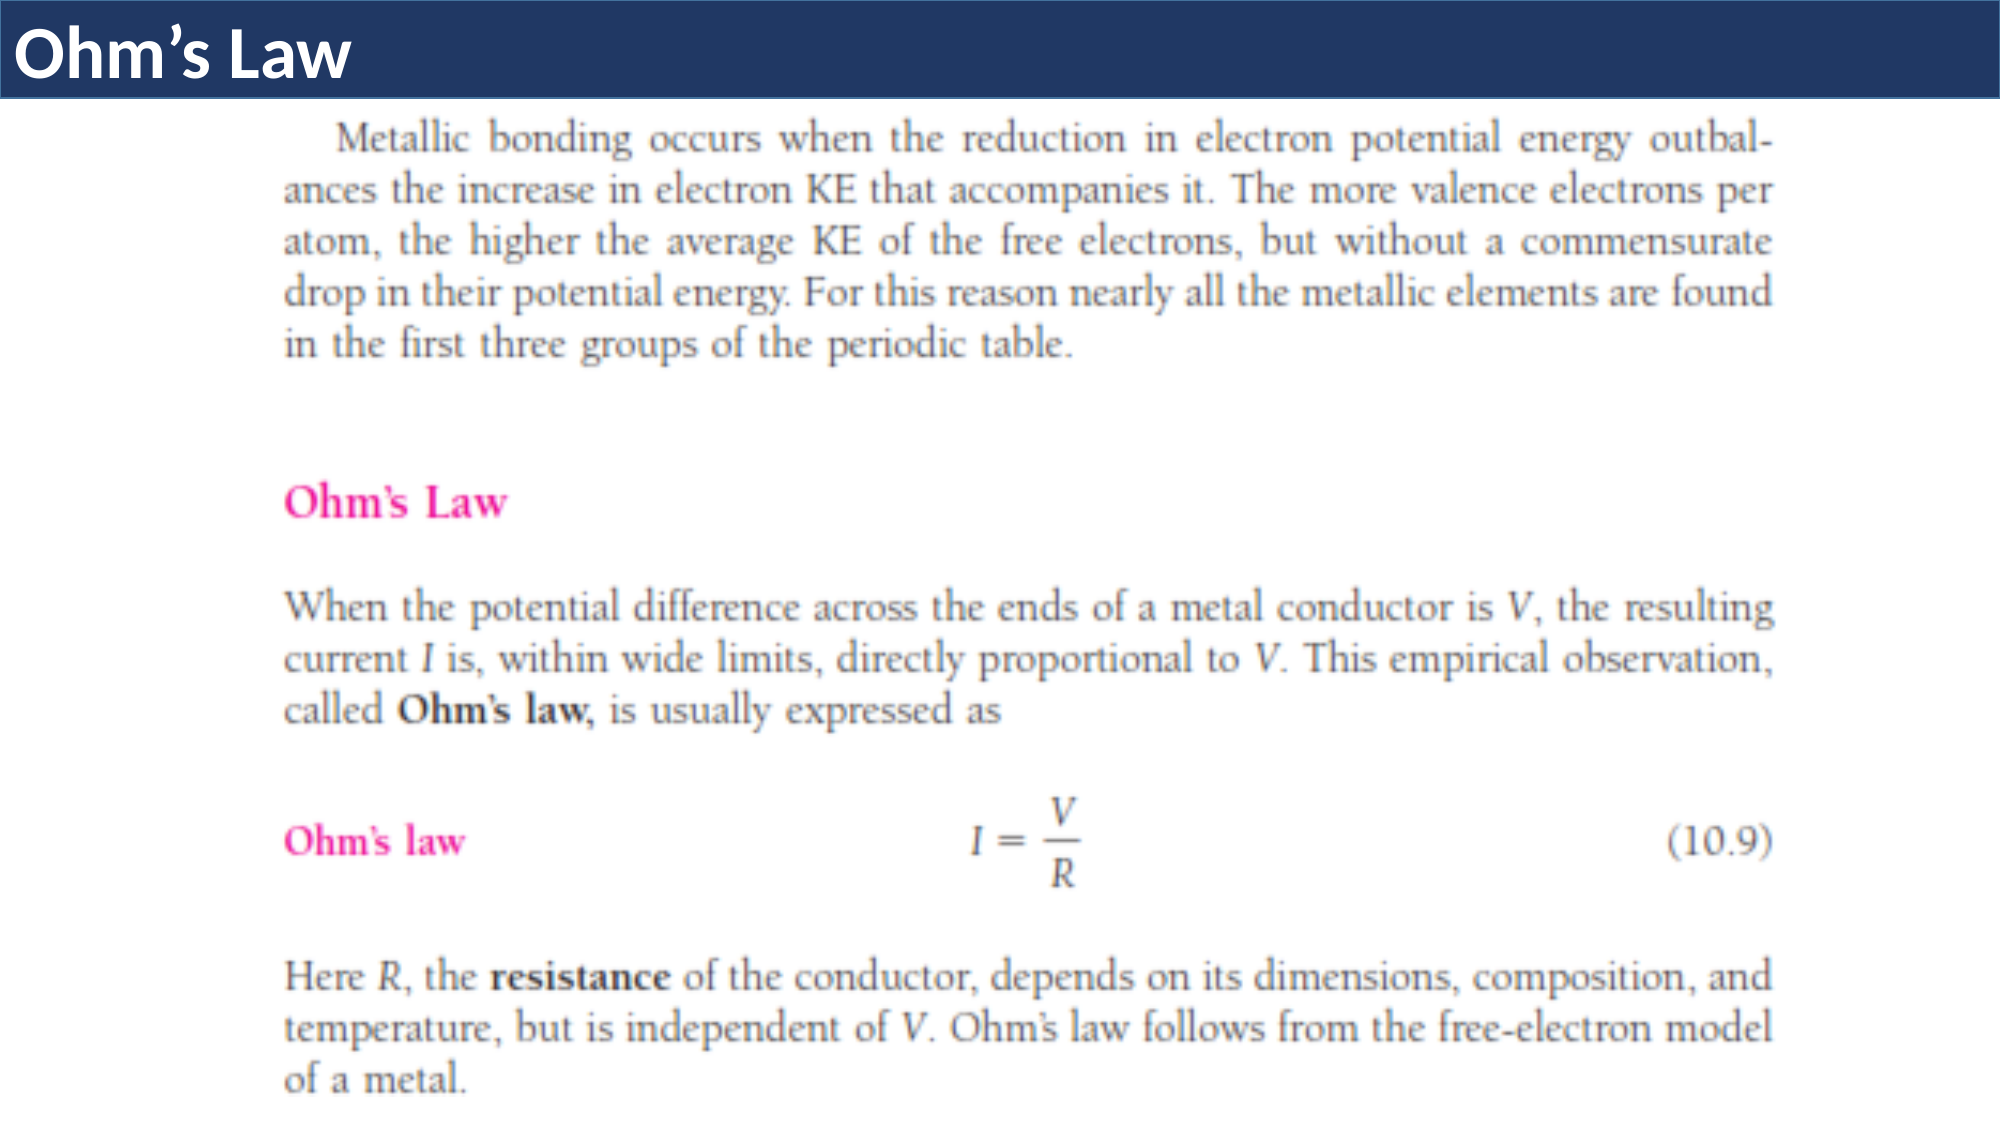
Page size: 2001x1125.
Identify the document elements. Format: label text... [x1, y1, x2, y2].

text_box Ohm’s Law [0, 0, 2000, 99]
picture [222, 98, 1792, 1097]
